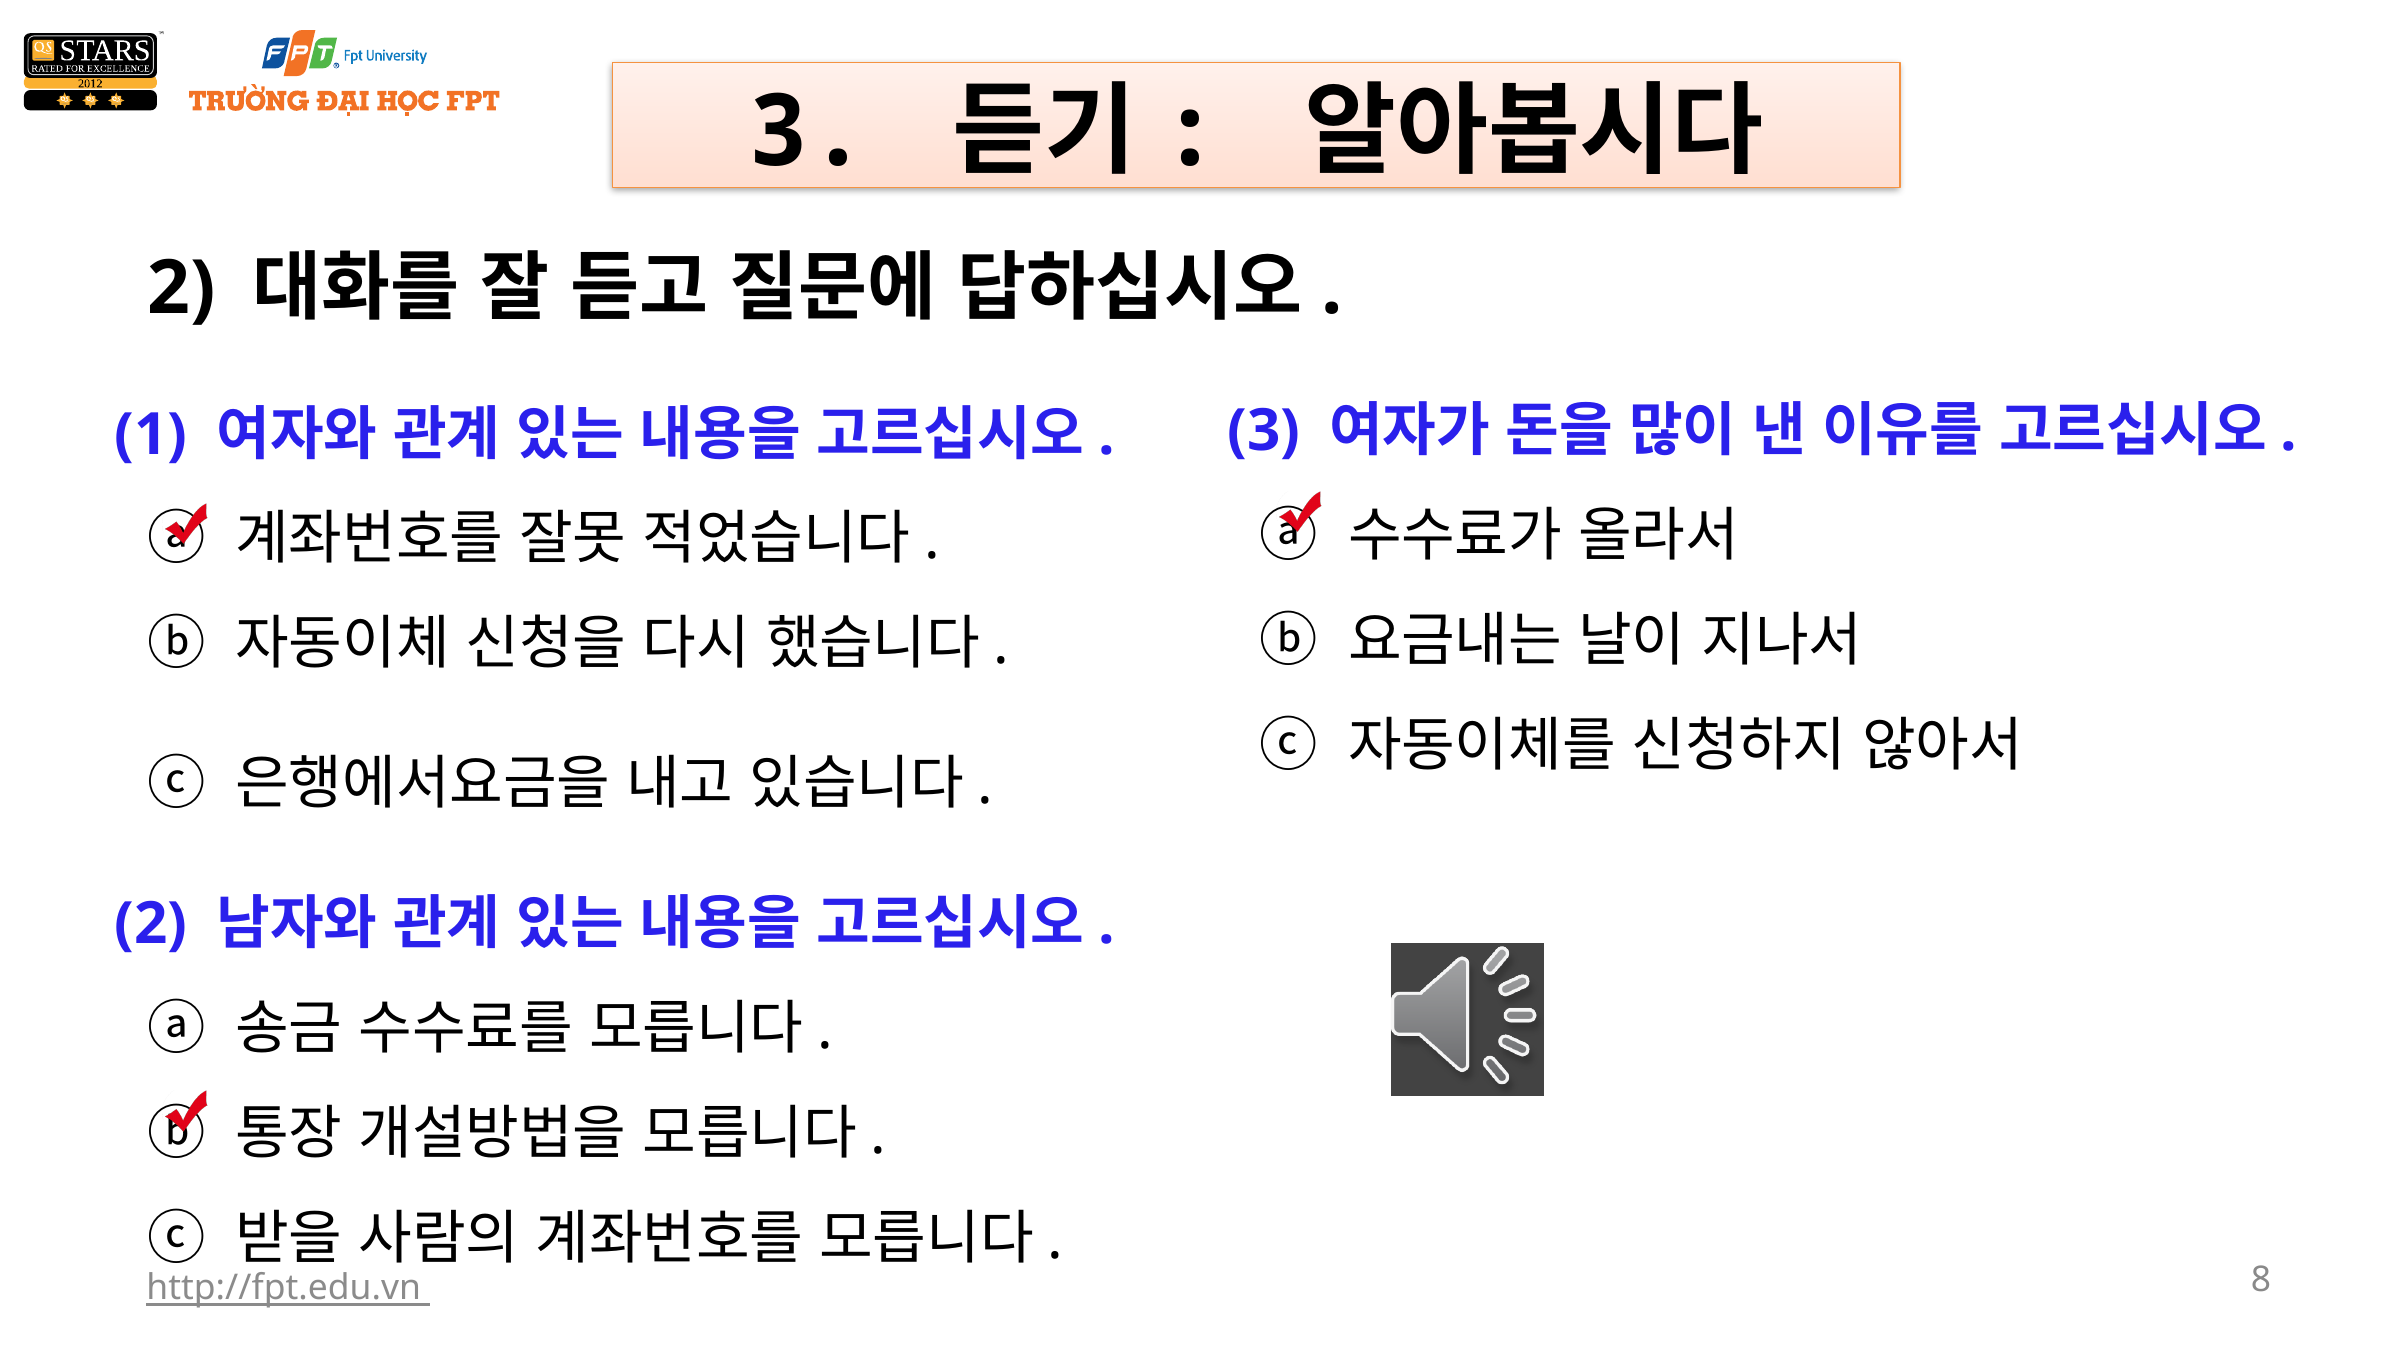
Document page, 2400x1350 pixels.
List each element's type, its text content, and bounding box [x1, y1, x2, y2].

picture [161, 499, 213, 551]
text_box 3. 듣기: 알아봅시다 [612, 62, 1901, 188]
text_box (1) 여자와 관계 있는 내용을 고르십시오. ⓐ 계좌번호를 잘못 적었습니다. ⓑ 자동이체 신청을 다시 했습니다. ⓒ 은행에서요금을 내고 있습니다. (2) 남자와 관계 있는 내용을 고르십시오. ⓐ 송금 수수료를 모릅니다. ⓑ 통장 개설방법을 모릅니다. ⓒ 받을 사람의 계좌번호를 모릅니다. [99, 353, 1300, 1278]
text_box 2) 대화를 잘 듣고 질문에 답하십시오. [132, 231, 1358, 337]
picture [161, 1086, 213, 1138]
footer http://fpt.edu.vn [125, 1278, 885, 1322]
picture [1274, 487, 1327, 539]
picture [1389, 941, 1546, 1098]
slide_number 8 [2175, 1250, 2293, 1312]
text_box (3) 여자가 돈을 많이 낸 이유를 고르십시오. ⓐ 수수료가 올라서 ⓑ 요금내는 날이 지나서 ⓒ 자동이체를 신청하지 않아서 [1212, 349, 2400, 785]
